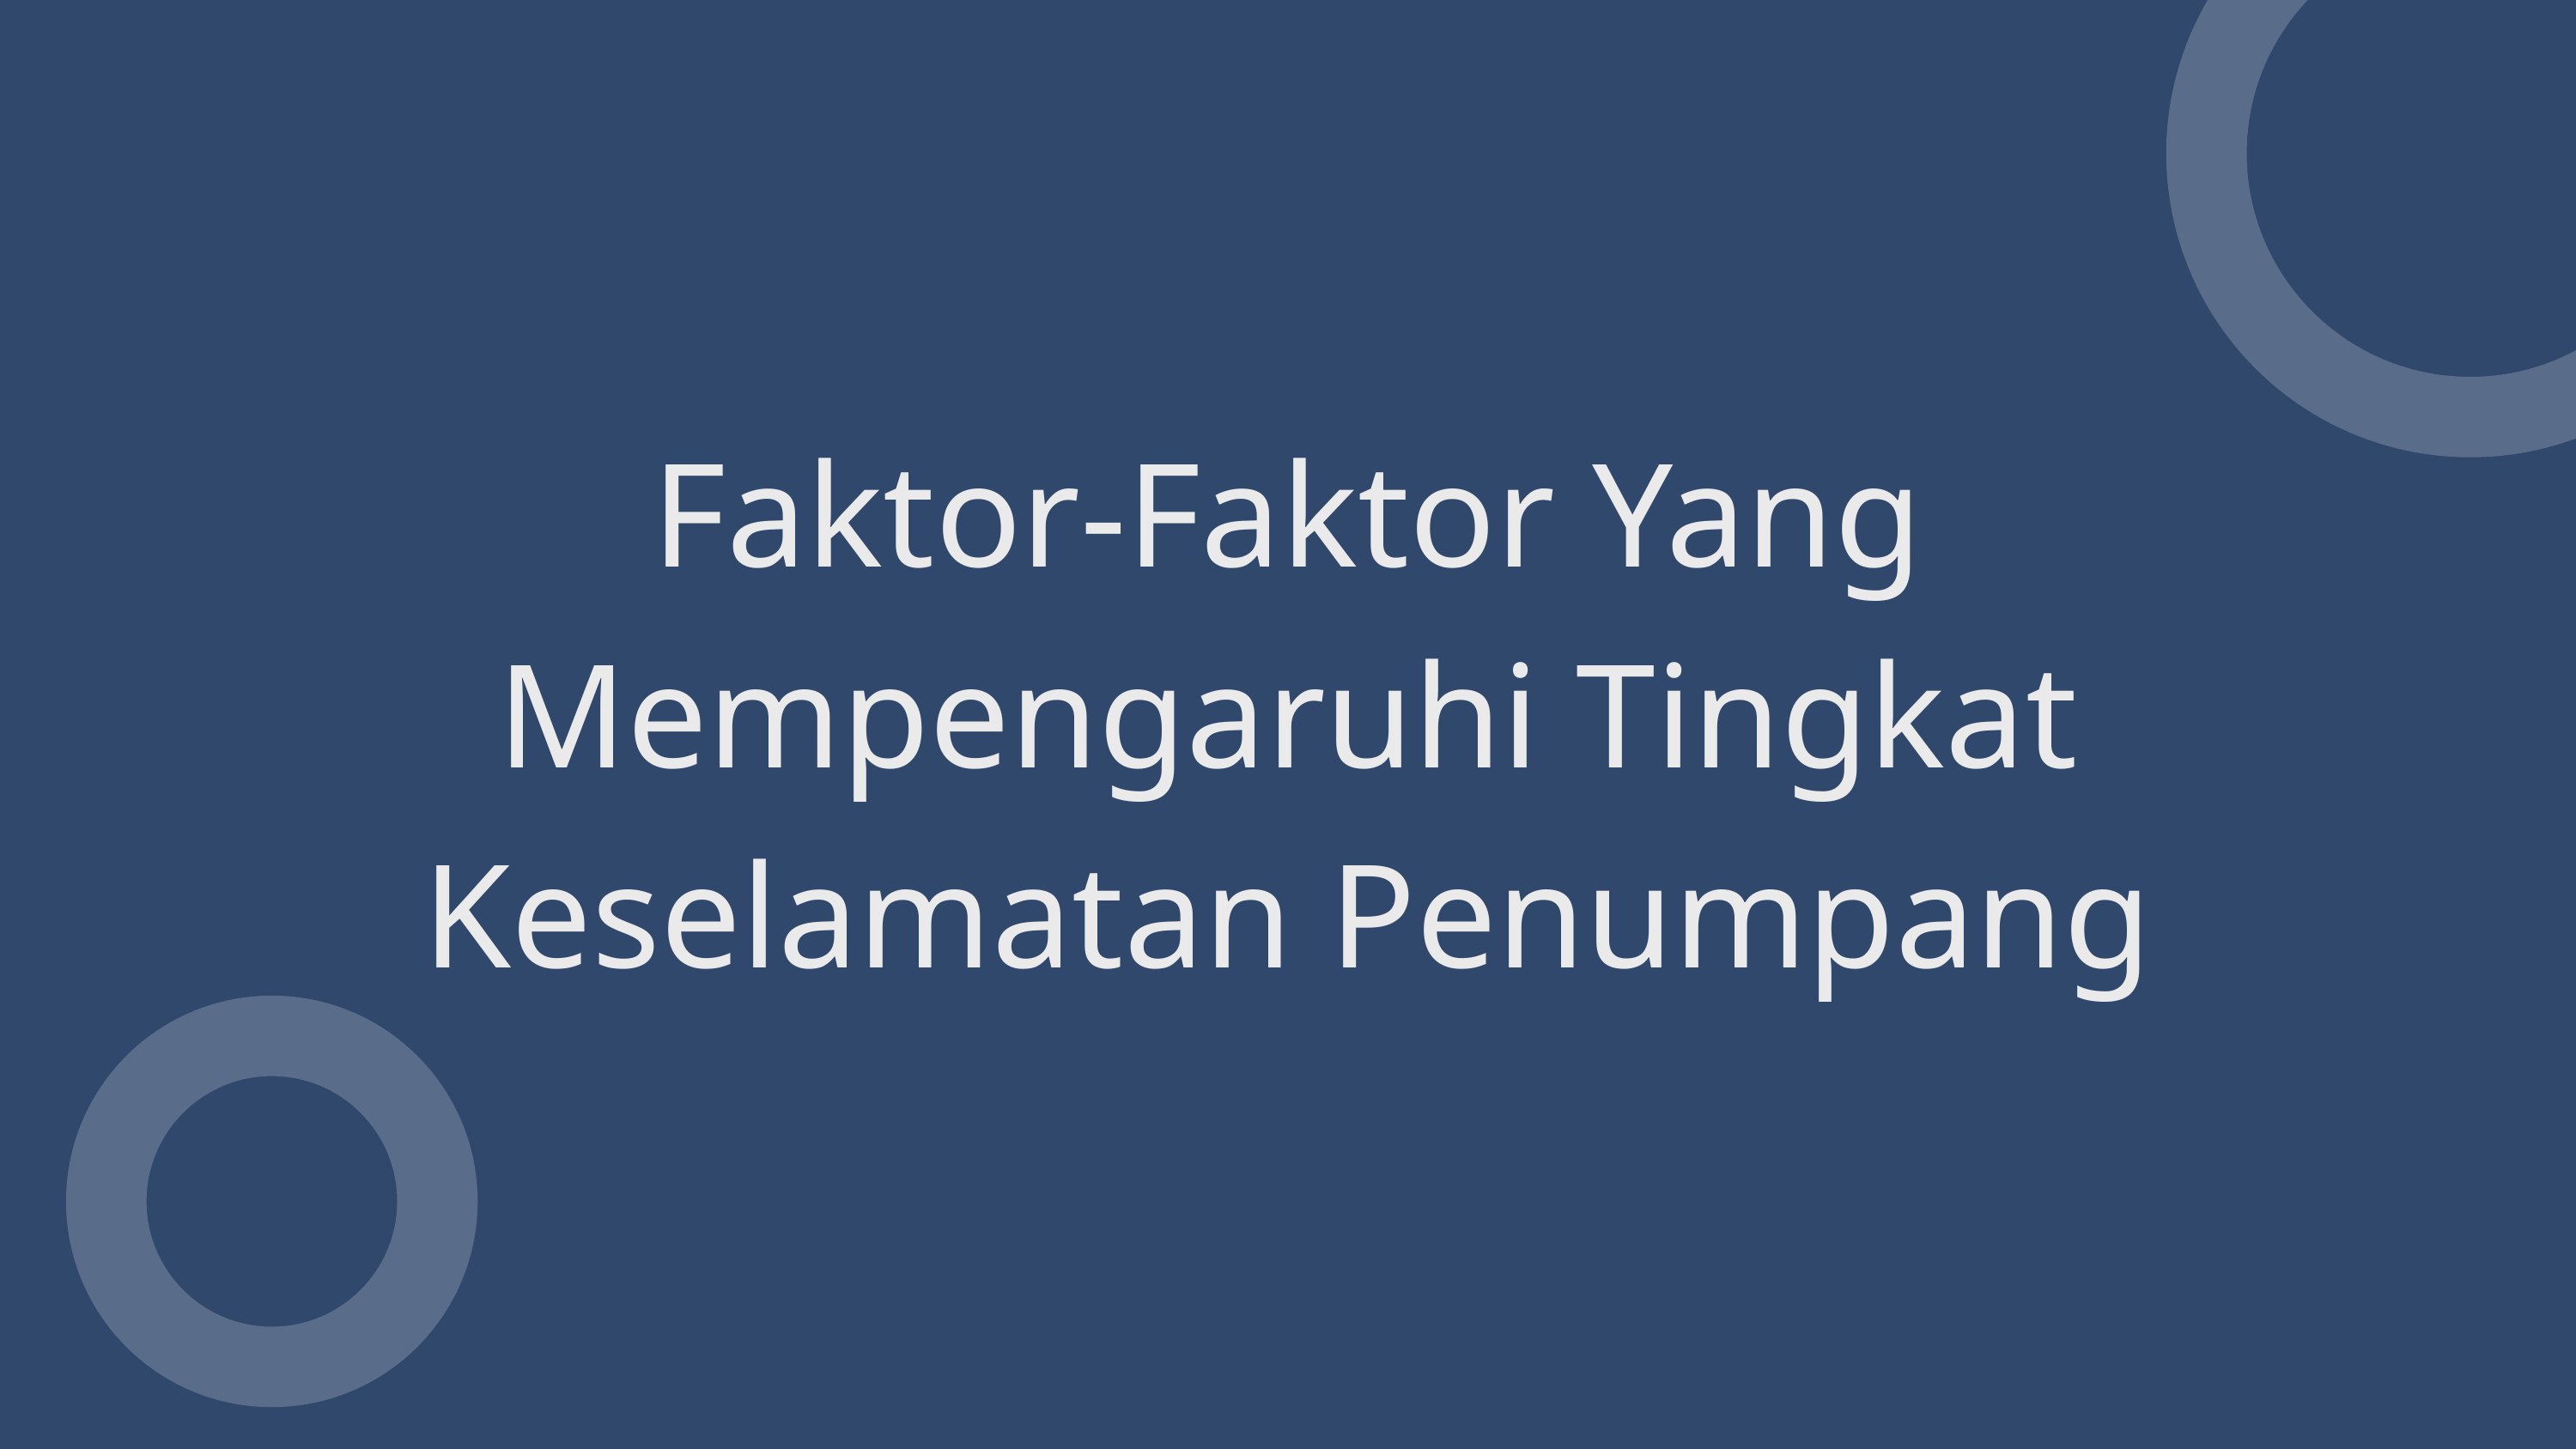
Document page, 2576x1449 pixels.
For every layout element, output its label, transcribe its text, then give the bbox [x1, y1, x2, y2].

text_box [106, 1035, 438, 1367]
text_box Faktor-Faktor Yang Mempengaruhi Tingkat Keselamatan Penumpang [309, 395, 2267, 997]
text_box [2206, 0, 2576, 418]
